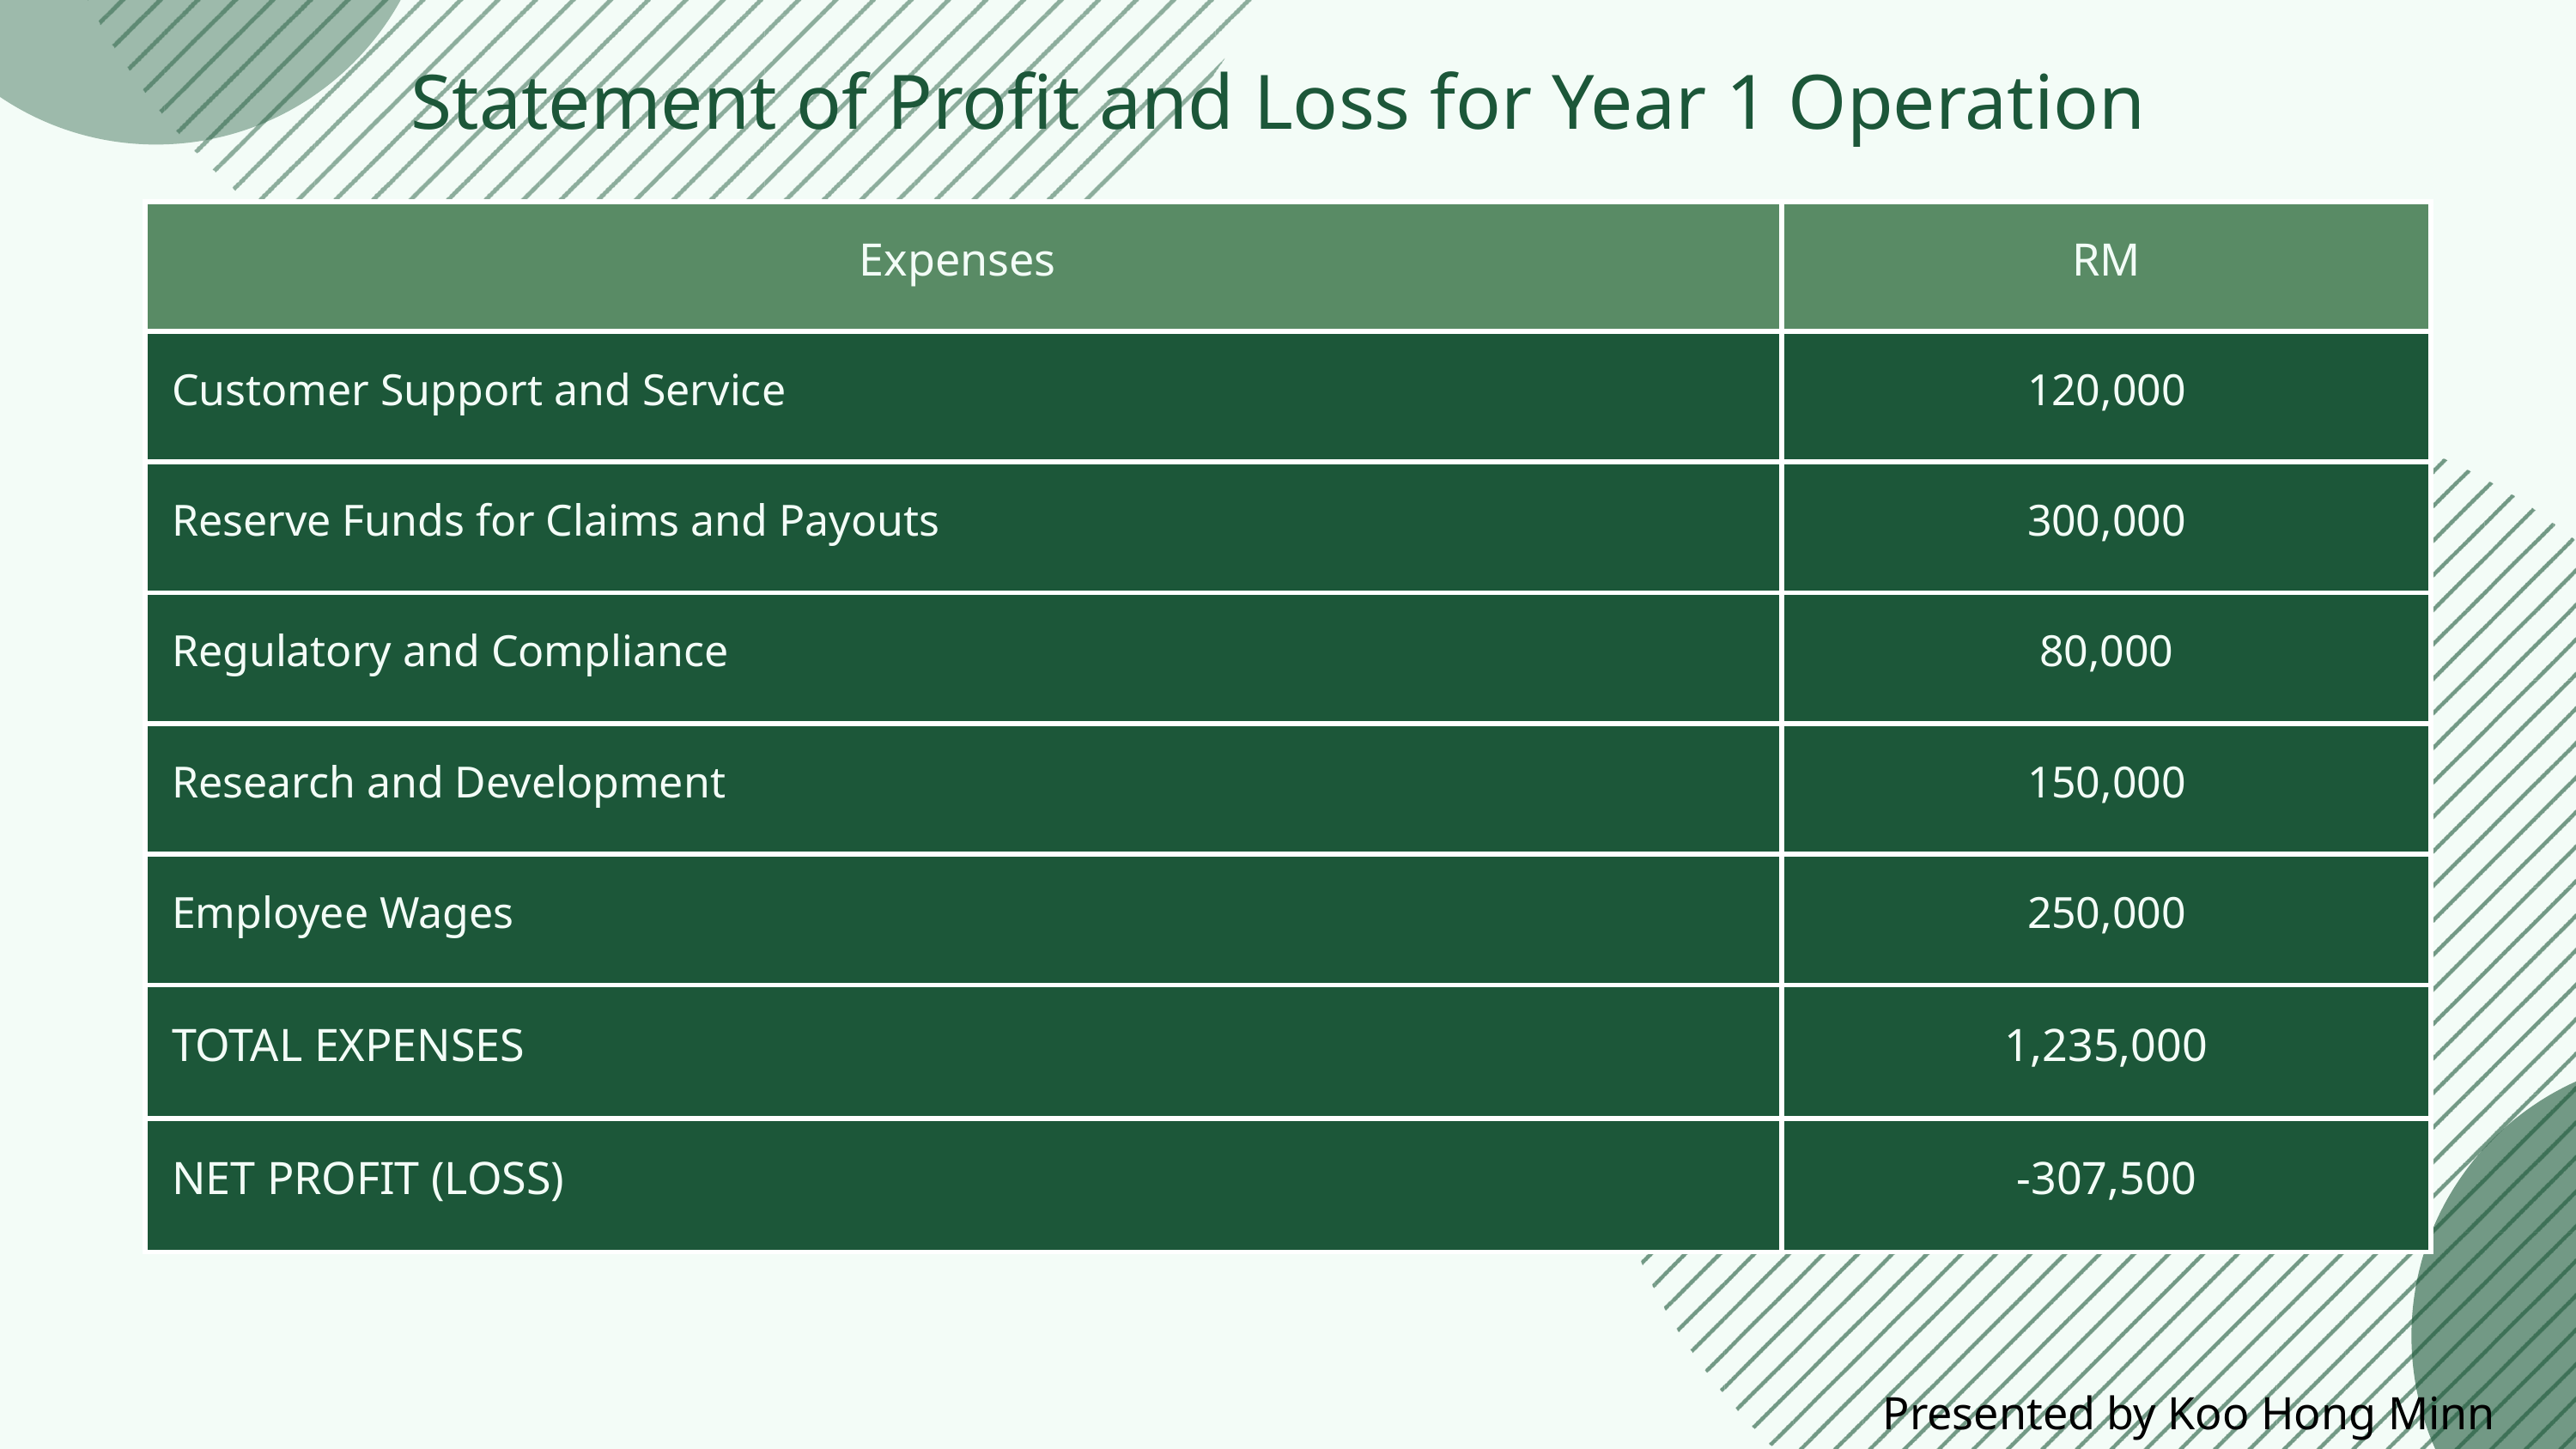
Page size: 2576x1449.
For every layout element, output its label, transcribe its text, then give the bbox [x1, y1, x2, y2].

table_cell 120,000 [1784, 334, 2428, 401]
table_cell TOTAL EXPENSES [148, 987, 1581, 1116]
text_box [0, 0, 1332, 357]
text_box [1586, 403, 2576, 1449]
table_cell Employee Wages [148, 857, 1581, 983]
table_cell Research and Development [148, 726, 1581, 852]
table_cell Regulatory and Compliance [148, 595, 1581, 721]
table_header RM [1784, 204, 2428, 329]
table_cell Customer Support and Service [148, 334, 1779, 459]
table_cell NET PROFIT (LOSS) [148, 1121, 1581, 1250]
table_header Expenses [1334, 204, 1779, 329]
table_cell Reserve Funds for Claims and Payouts [148, 464, 1581, 591]
text_box Statement of Profit and Loss for Year 1 Operation [1334, 53, 2372, 144]
